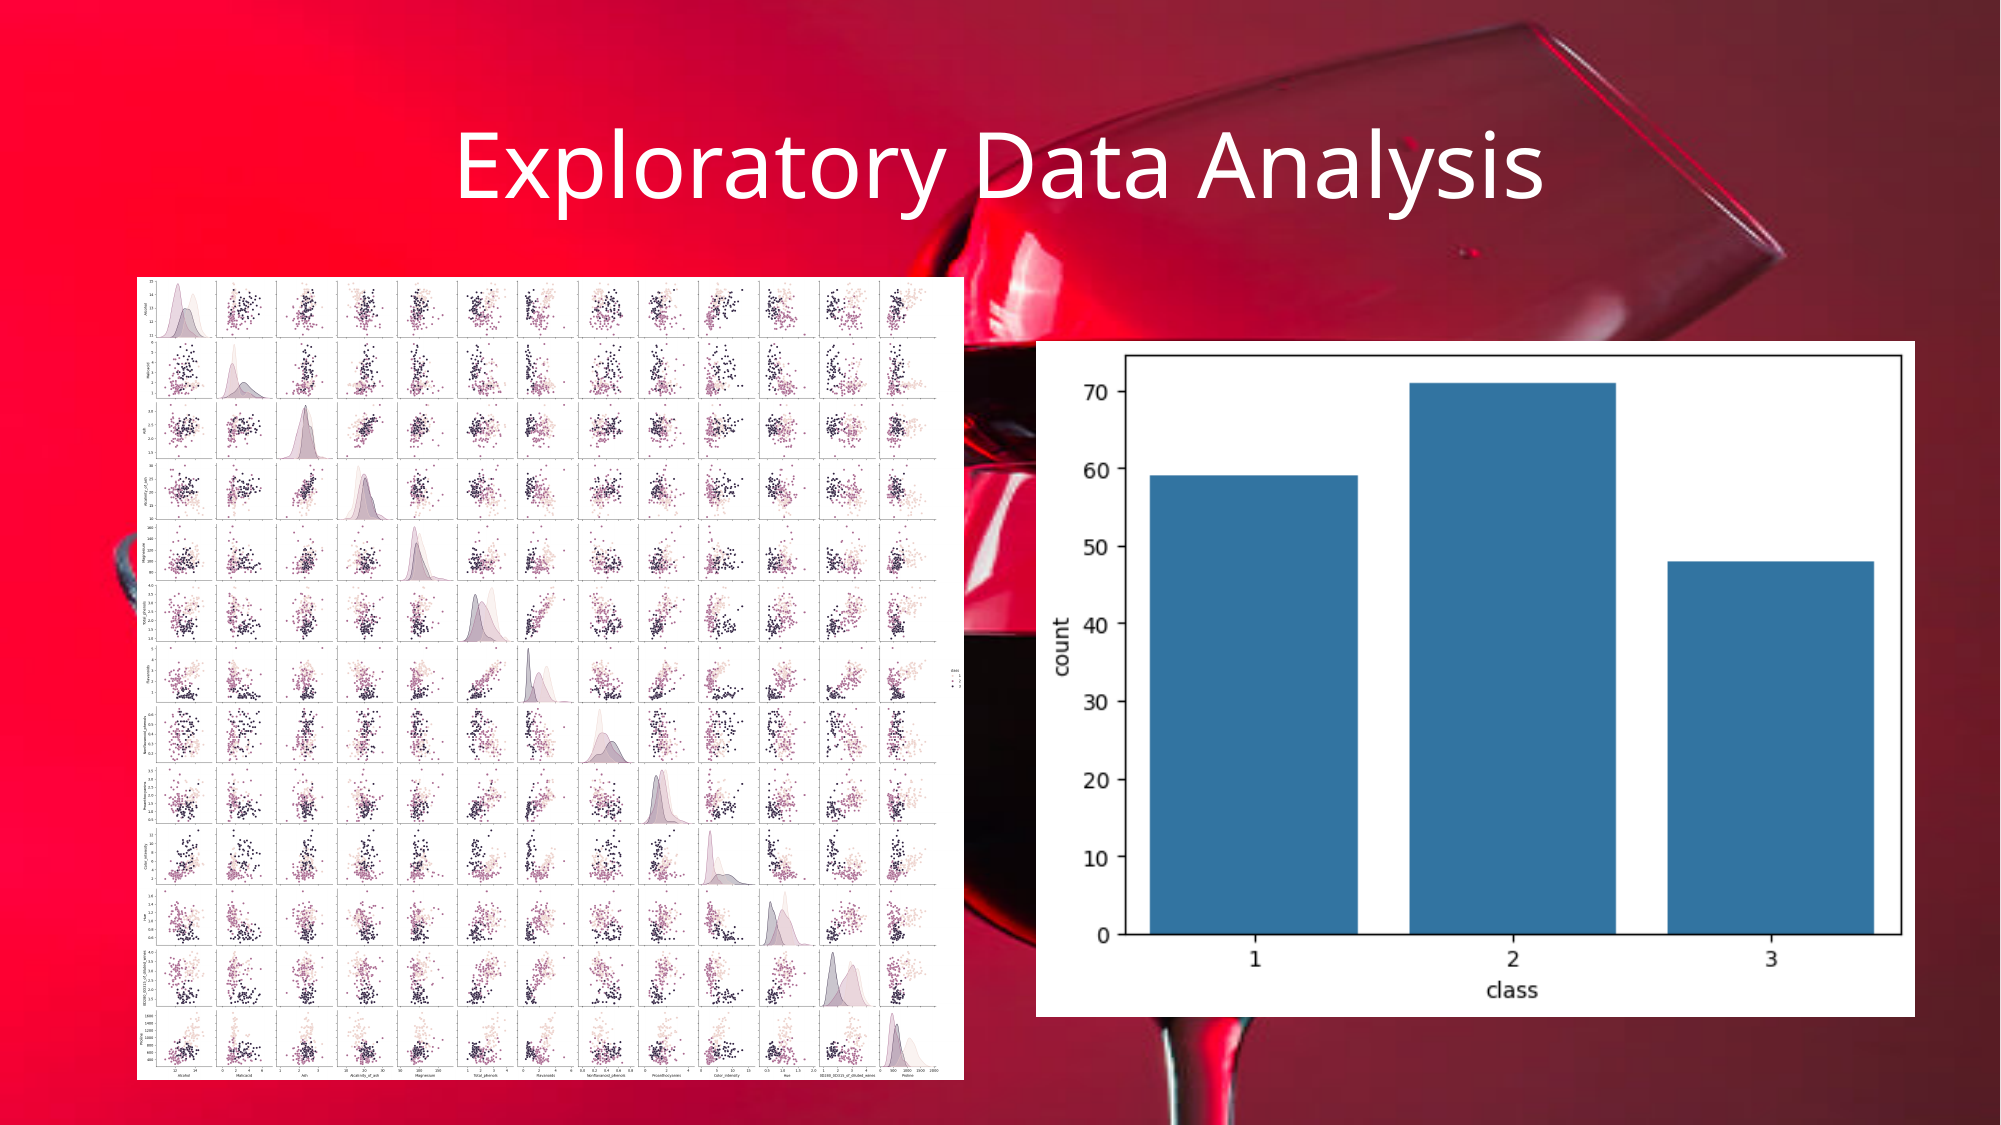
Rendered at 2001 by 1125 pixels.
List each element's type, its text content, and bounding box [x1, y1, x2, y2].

title Exploratory Data Analysis [137, 59, 1863, 278]
picture [0, 0, 2001, 1125]
